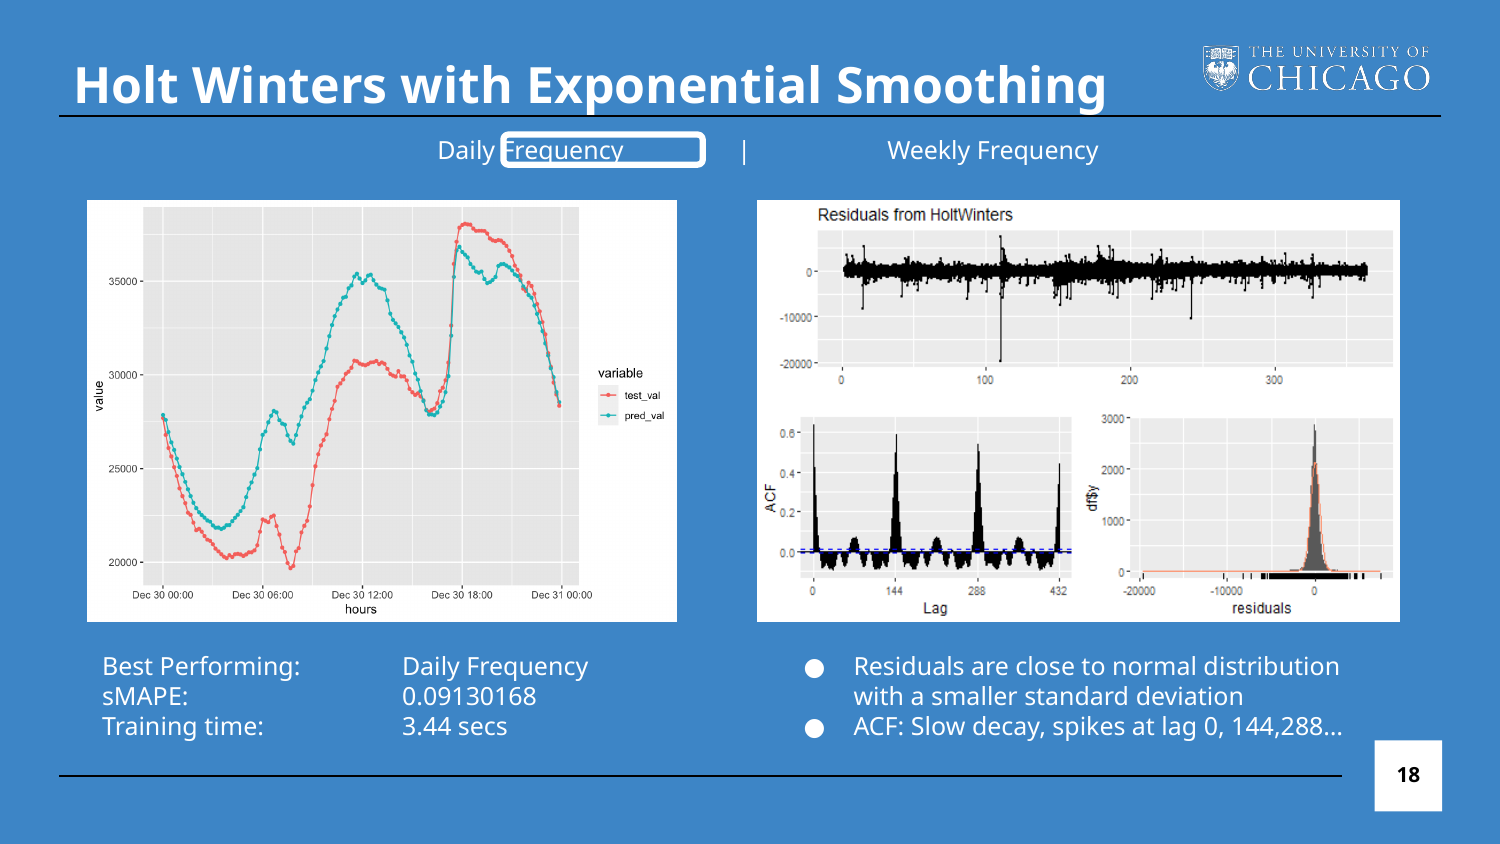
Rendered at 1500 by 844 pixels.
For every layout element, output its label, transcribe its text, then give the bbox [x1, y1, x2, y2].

title Residuals are close to normal distribution with a smaller standard deviation ACF: Slow decay, spikes at lag 0, 144,288… [763, 610, 1407, 782]
title Holt Winters with Exponential Smoothing [58, 35, 1148, 124]
slide_number ‹#› [1374, 740, 1443, 812]
text_box Daily Frequency | Weekly Frequency [121, 119, 1415, 180]
title Best Performing: Daily Frequency sMAPE: 0.09130168 Training time: 3.44 secs [87, 610, 730, 782]
text_box [503, 134, 703, 165]
picture [756, 199, 1401, 622]
picture [1178, 20, 1455, 116]
picture [86, 199, 677, 622]
